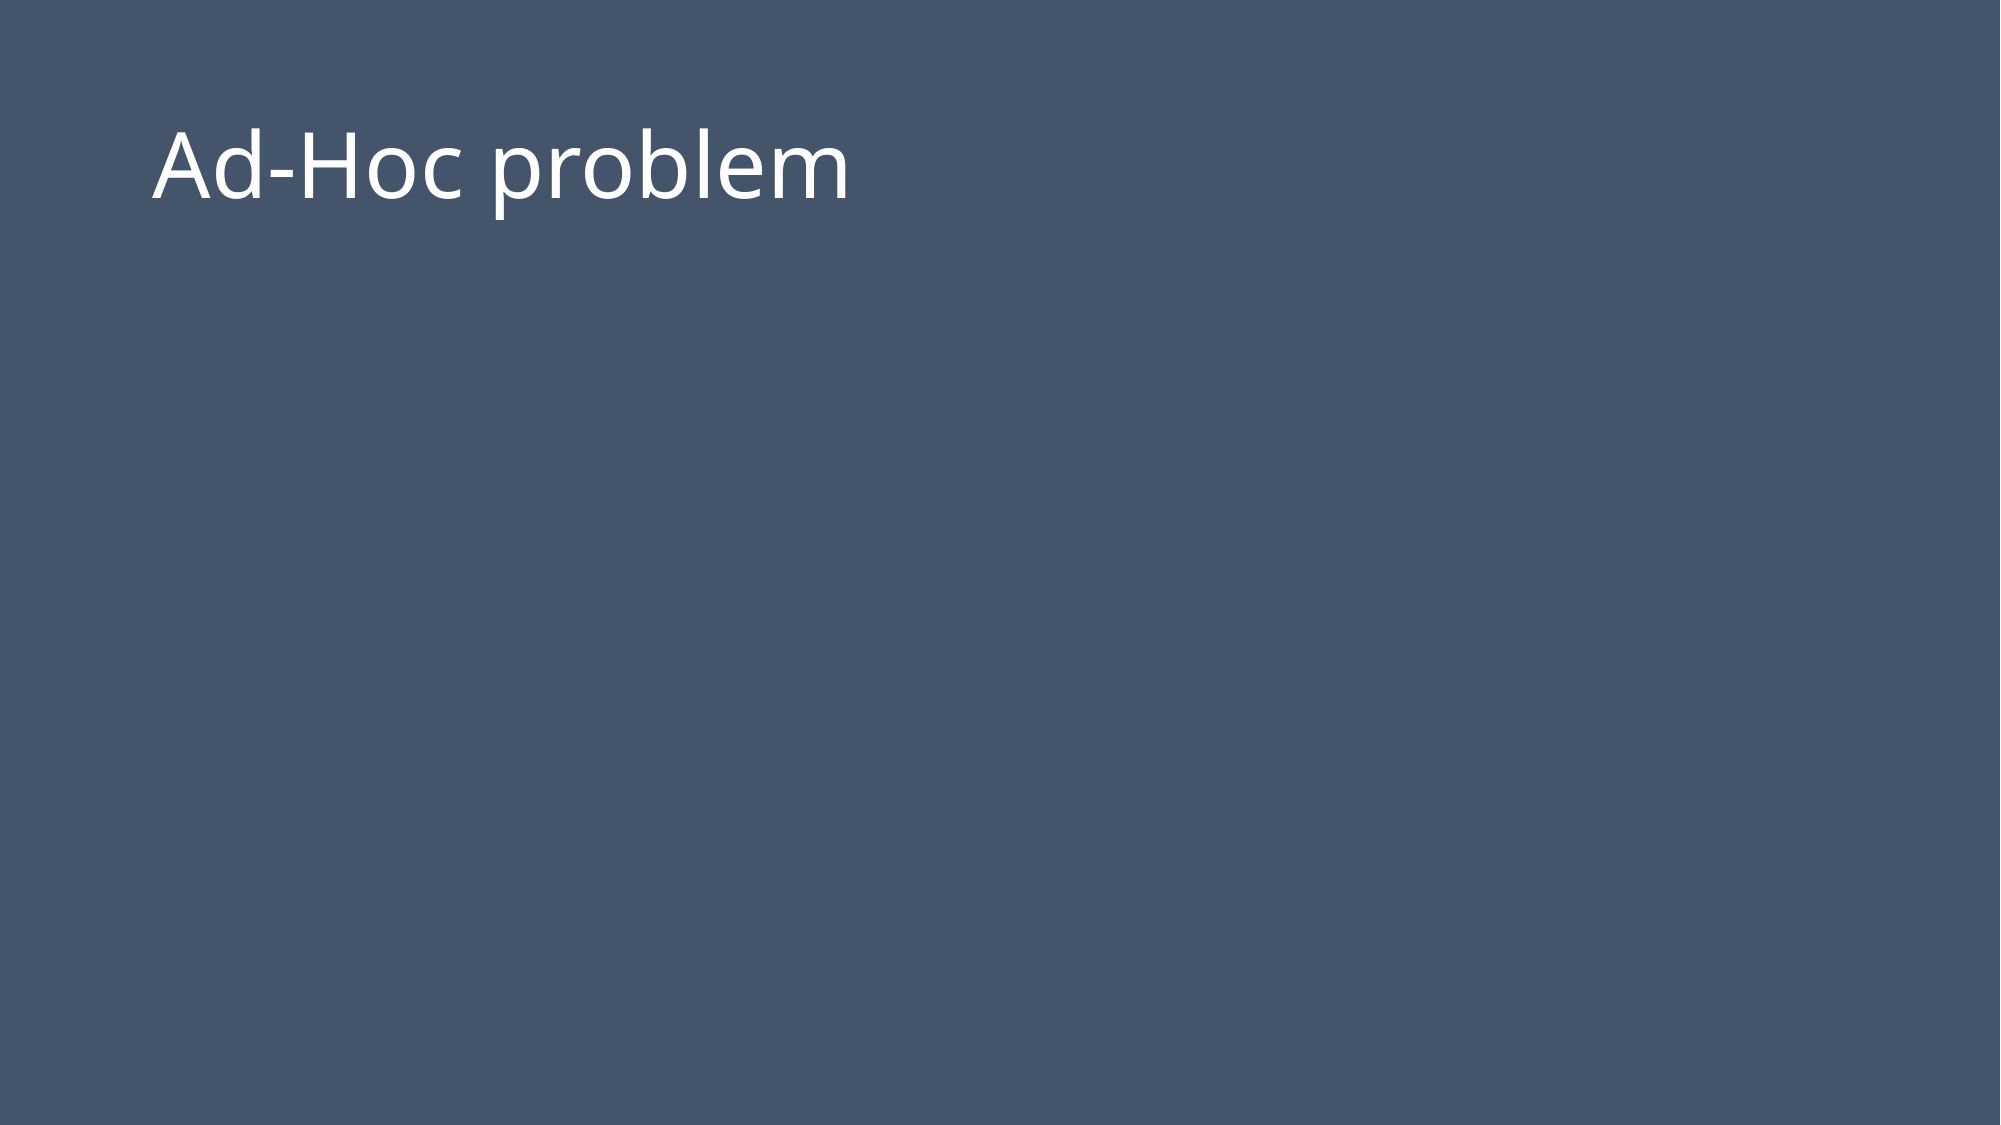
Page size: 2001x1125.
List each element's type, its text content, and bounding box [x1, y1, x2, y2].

title Ad-Hoc problem [137, 59, 1863, 278]
